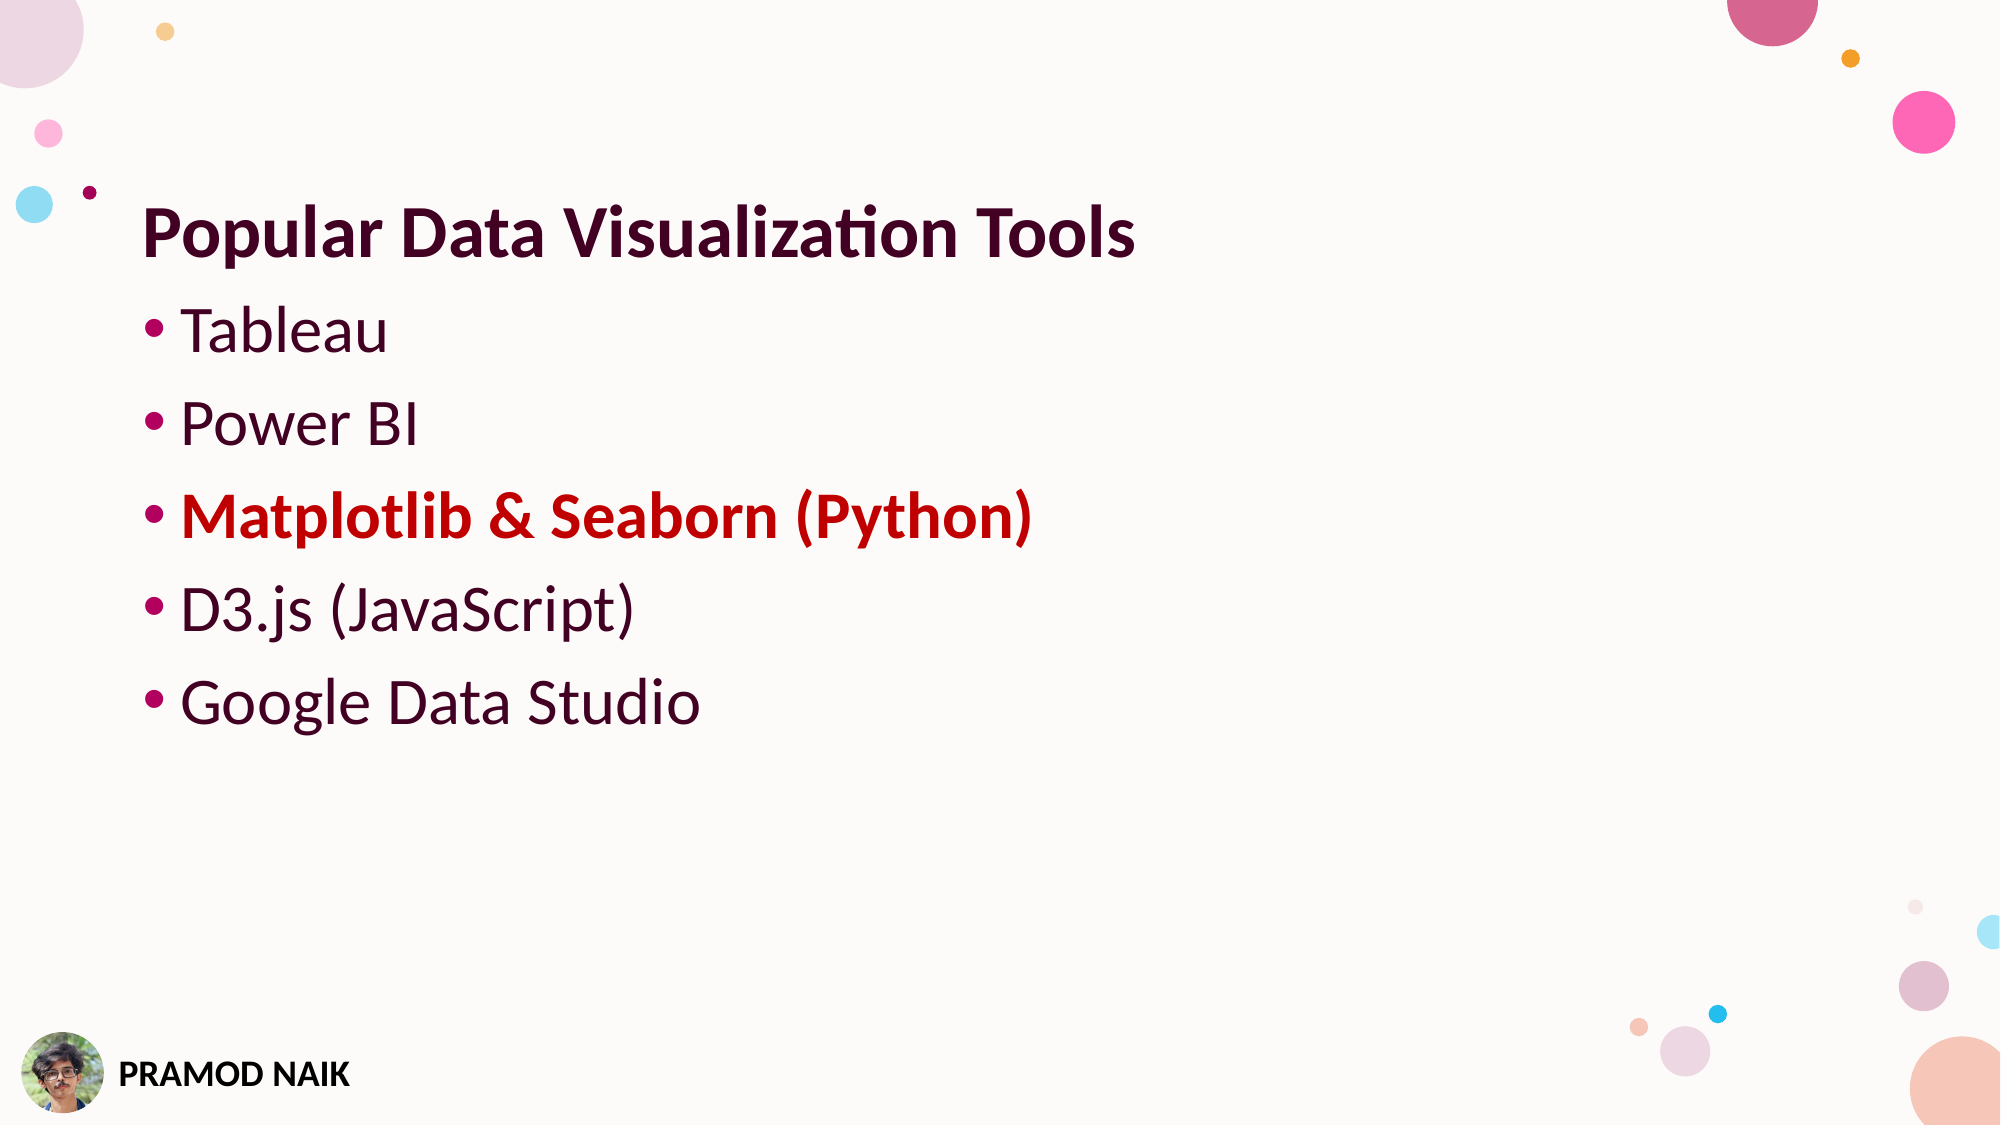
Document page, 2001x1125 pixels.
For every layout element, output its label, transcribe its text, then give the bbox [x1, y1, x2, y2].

list Popular Data Visualization Tools Tableau Power BI Matplotlib & Seaborn (Python) D3.js (JavaScript) Google Data Studio [127, 185, 1877, 1014]
picture [21, 1031, 104, 1114]
